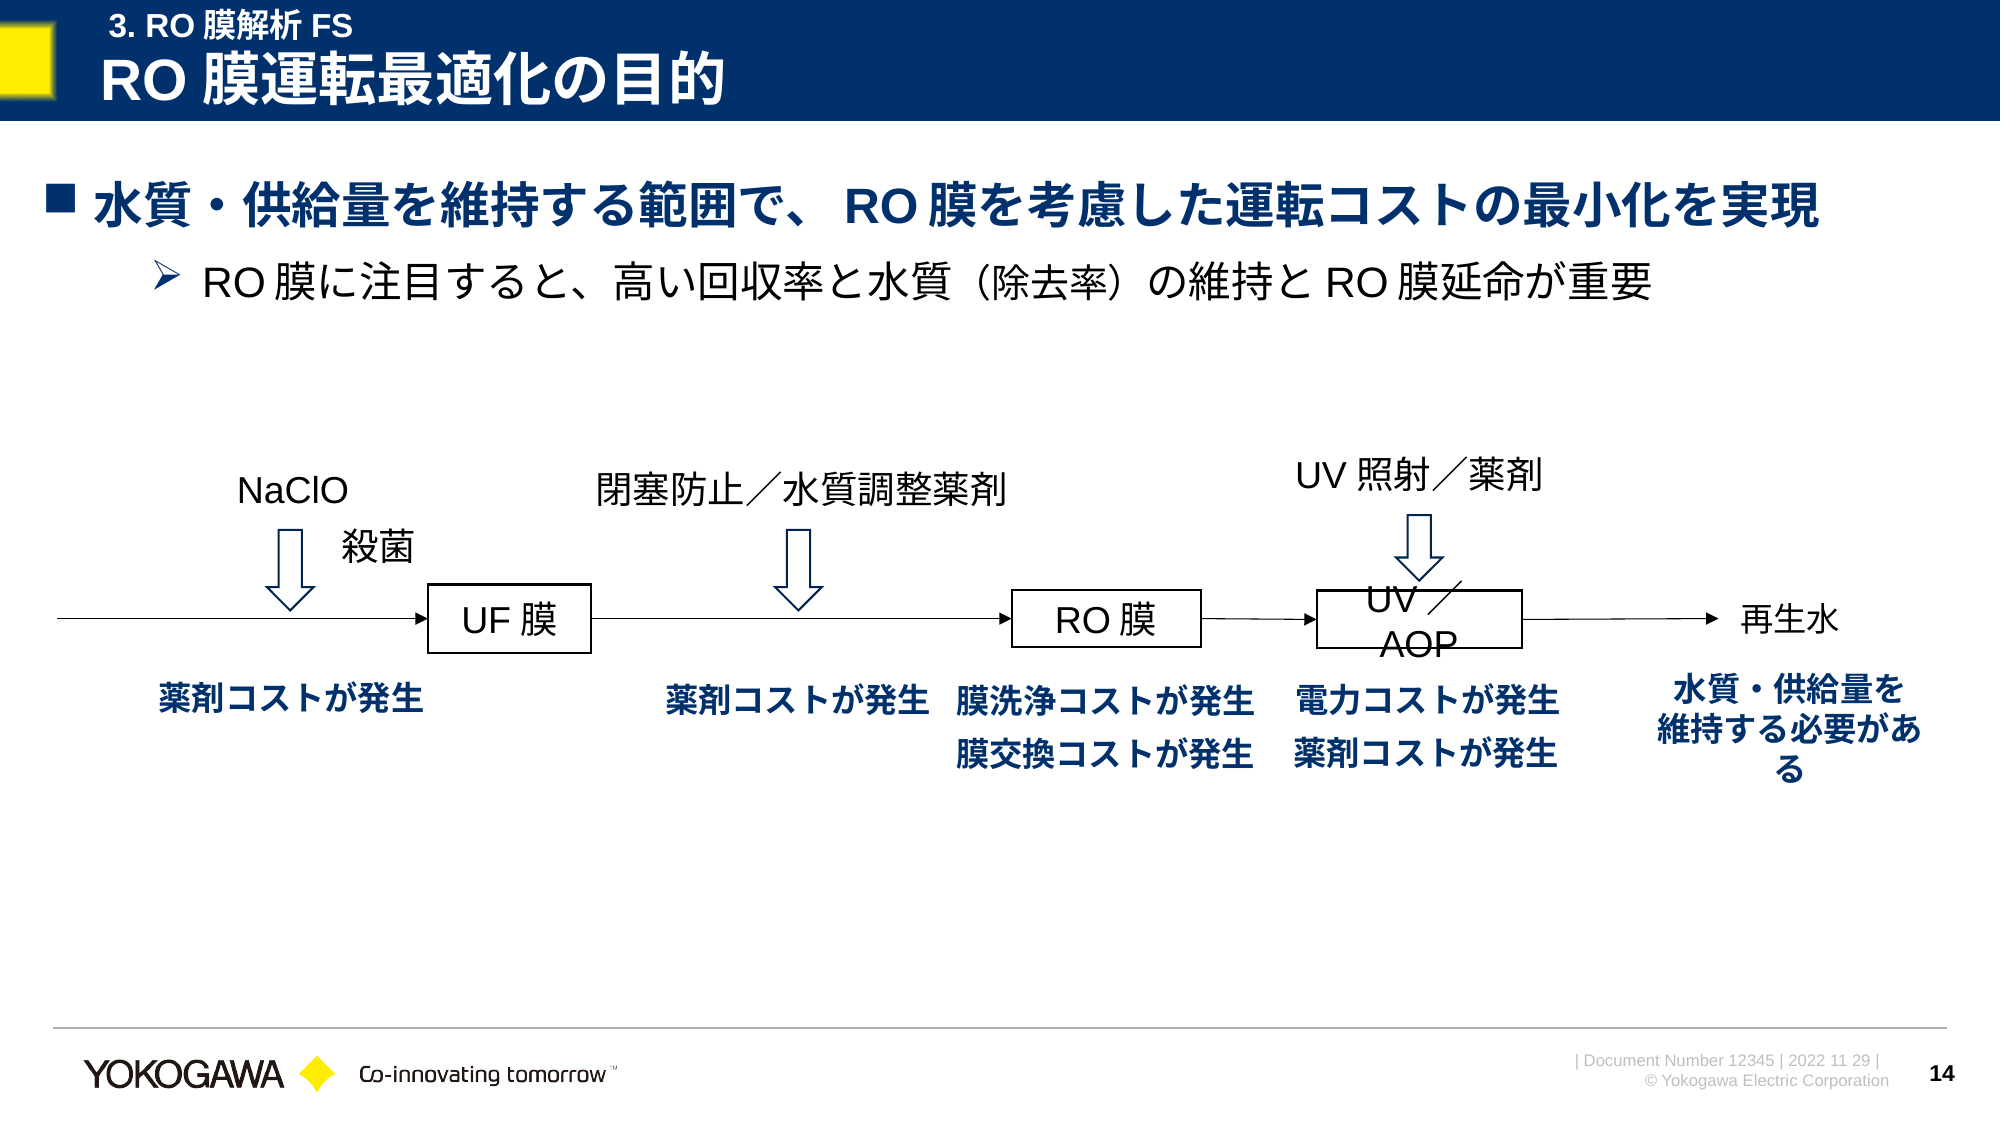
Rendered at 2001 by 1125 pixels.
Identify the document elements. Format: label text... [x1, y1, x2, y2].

text_box 殺菌 [313, 515, 444, 575]
picture [83, 1055, 617, 1093]
text_box UV／AOP [1316, 589, 1523, 649]
text_box 閉塞防止／水質調整薬剤 [579, 459, 1024, 519]
text_box 薬剤コストが発生 [633, 672, 936, 727]
text_box 3. RO膜解析FS [93, 0, 836, 52]
text_box UV照射／薬剤 [1267, 443, 1571, 504]
title RO膜運転最適化の目的 [85, 39, 1956, 125]
slide_number 14 [1904, 1042, 1970, 1103]
picture [0, 6, 69, 115]
text_box [772, 528, 825, 612]
text_box 水質・供給量を 維持する必要がある [1625, 660, 1955, 795]
text_box 薬剤コストが発生 [1261, 724, 1591, 779]
text_box NaClO [207, 459, 379, 519]
text_box 膜交換コストが発生 [935, 725, 1276, 781]
text_box UF膜 [427, 583, 592, 654]
text_box 薬剤コストが発生 [127, 669, 456, 725]
text_box 膜洗浄コストが発生 [936, 672, 1258, 725]
text_box 再生水 [1718, 591, 1862, 646]
list 水質・供給量を維持する範囲で、RO膜を考慮した運転コストの最小化を実現 RO膜に注目すると、高い回収率と水質（除去率）の維持とRO膜延命が重要 [26, 173, 2000, 316]
text_box [1393, 514, 1445, 583]
text_box 電力コストが発生 [1258, 672, 1599, 727]
text_box [264, 528, 316, 612]
text_box RO膜 [1011, 589, 1202, 648]
